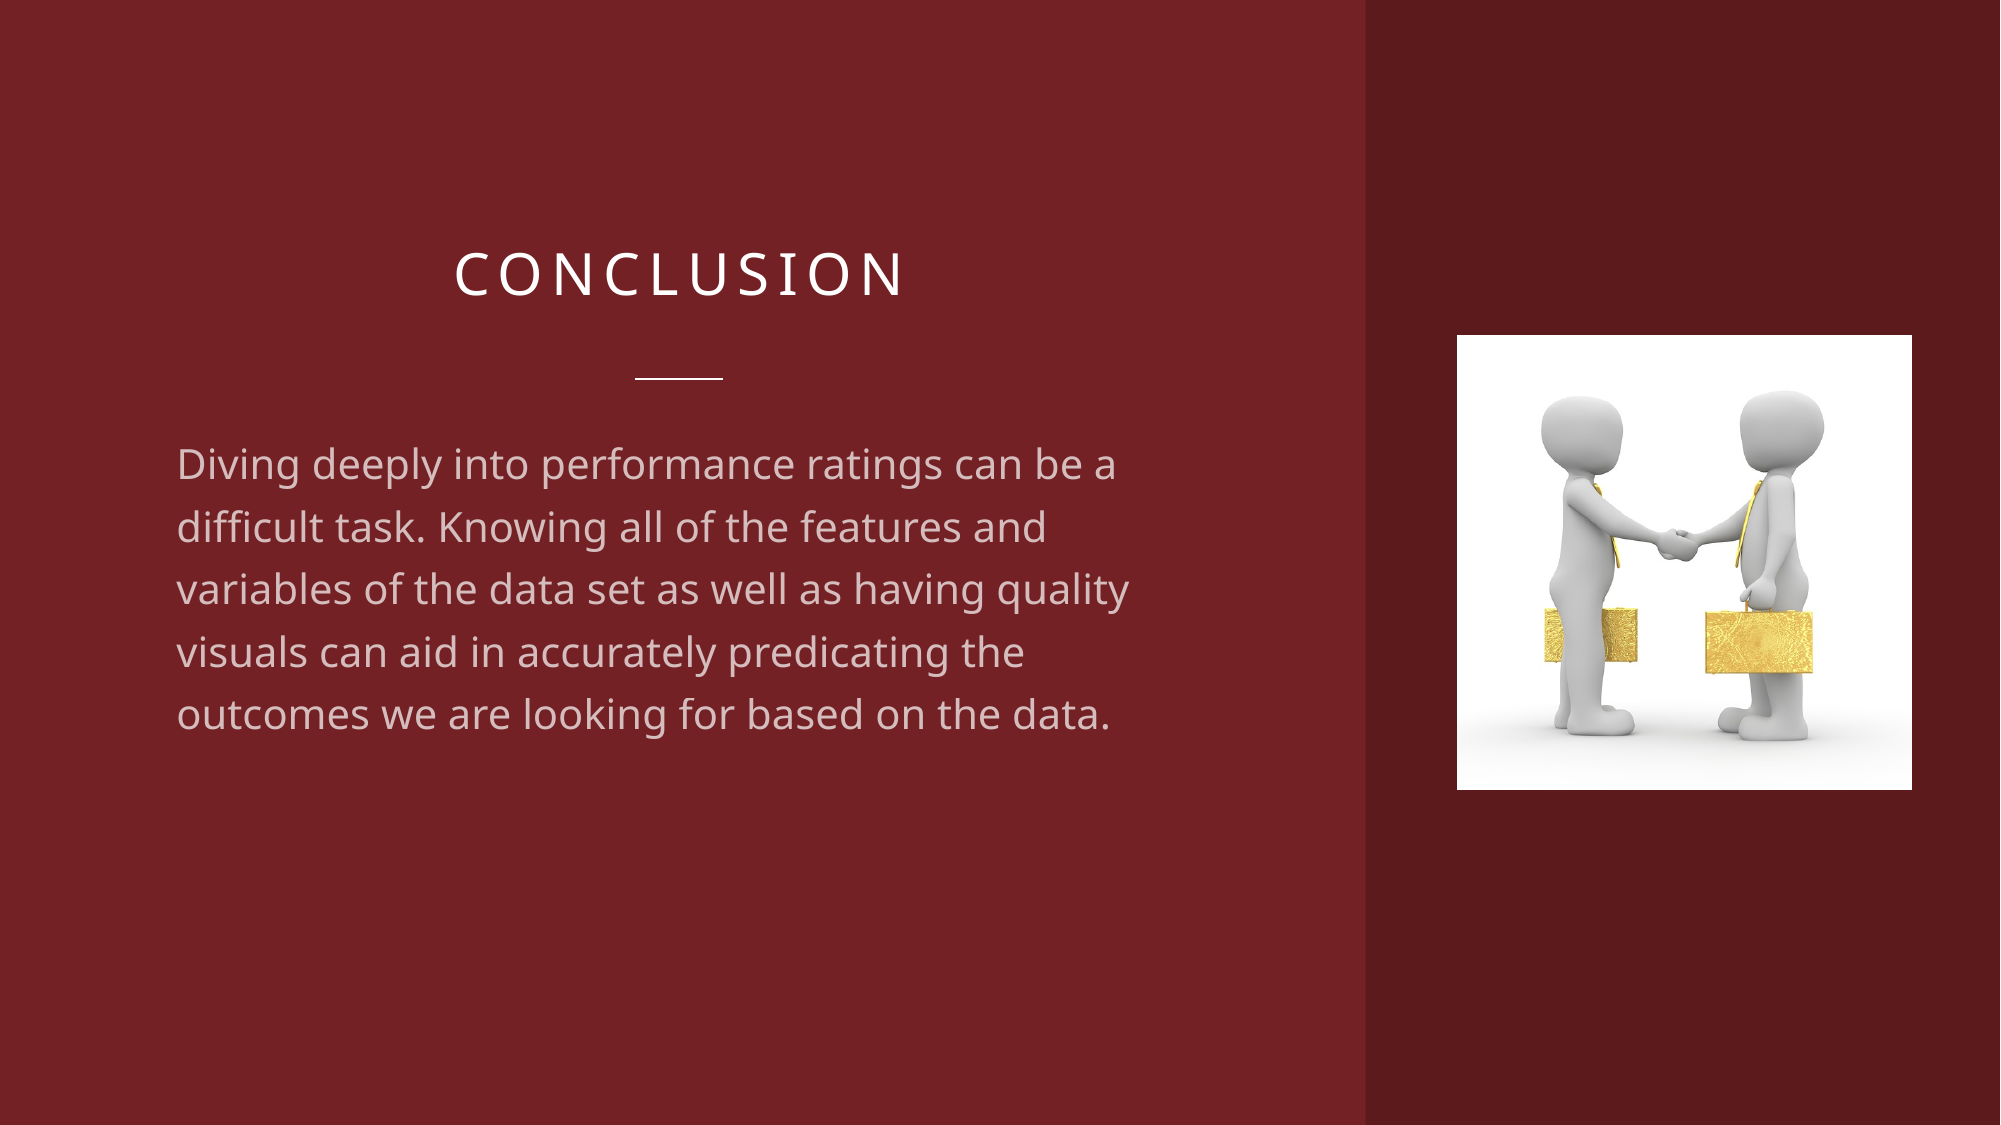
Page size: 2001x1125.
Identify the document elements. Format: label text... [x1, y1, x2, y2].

text_box [0, 0, 1365, 1125]
title Conclusion [177, 97, 1182, 307]
text_box [1365, 0, 2000, 1125]
list Diving deeply into performance ratings can be a difficult task. Knowing all of the features and variables of the data set as well as having quality visuals can aid in accurately predicating the outcomes we are looking for based on the data. [176, 425, 1181, 920]
picture [1457, 335, 1912, 790]
